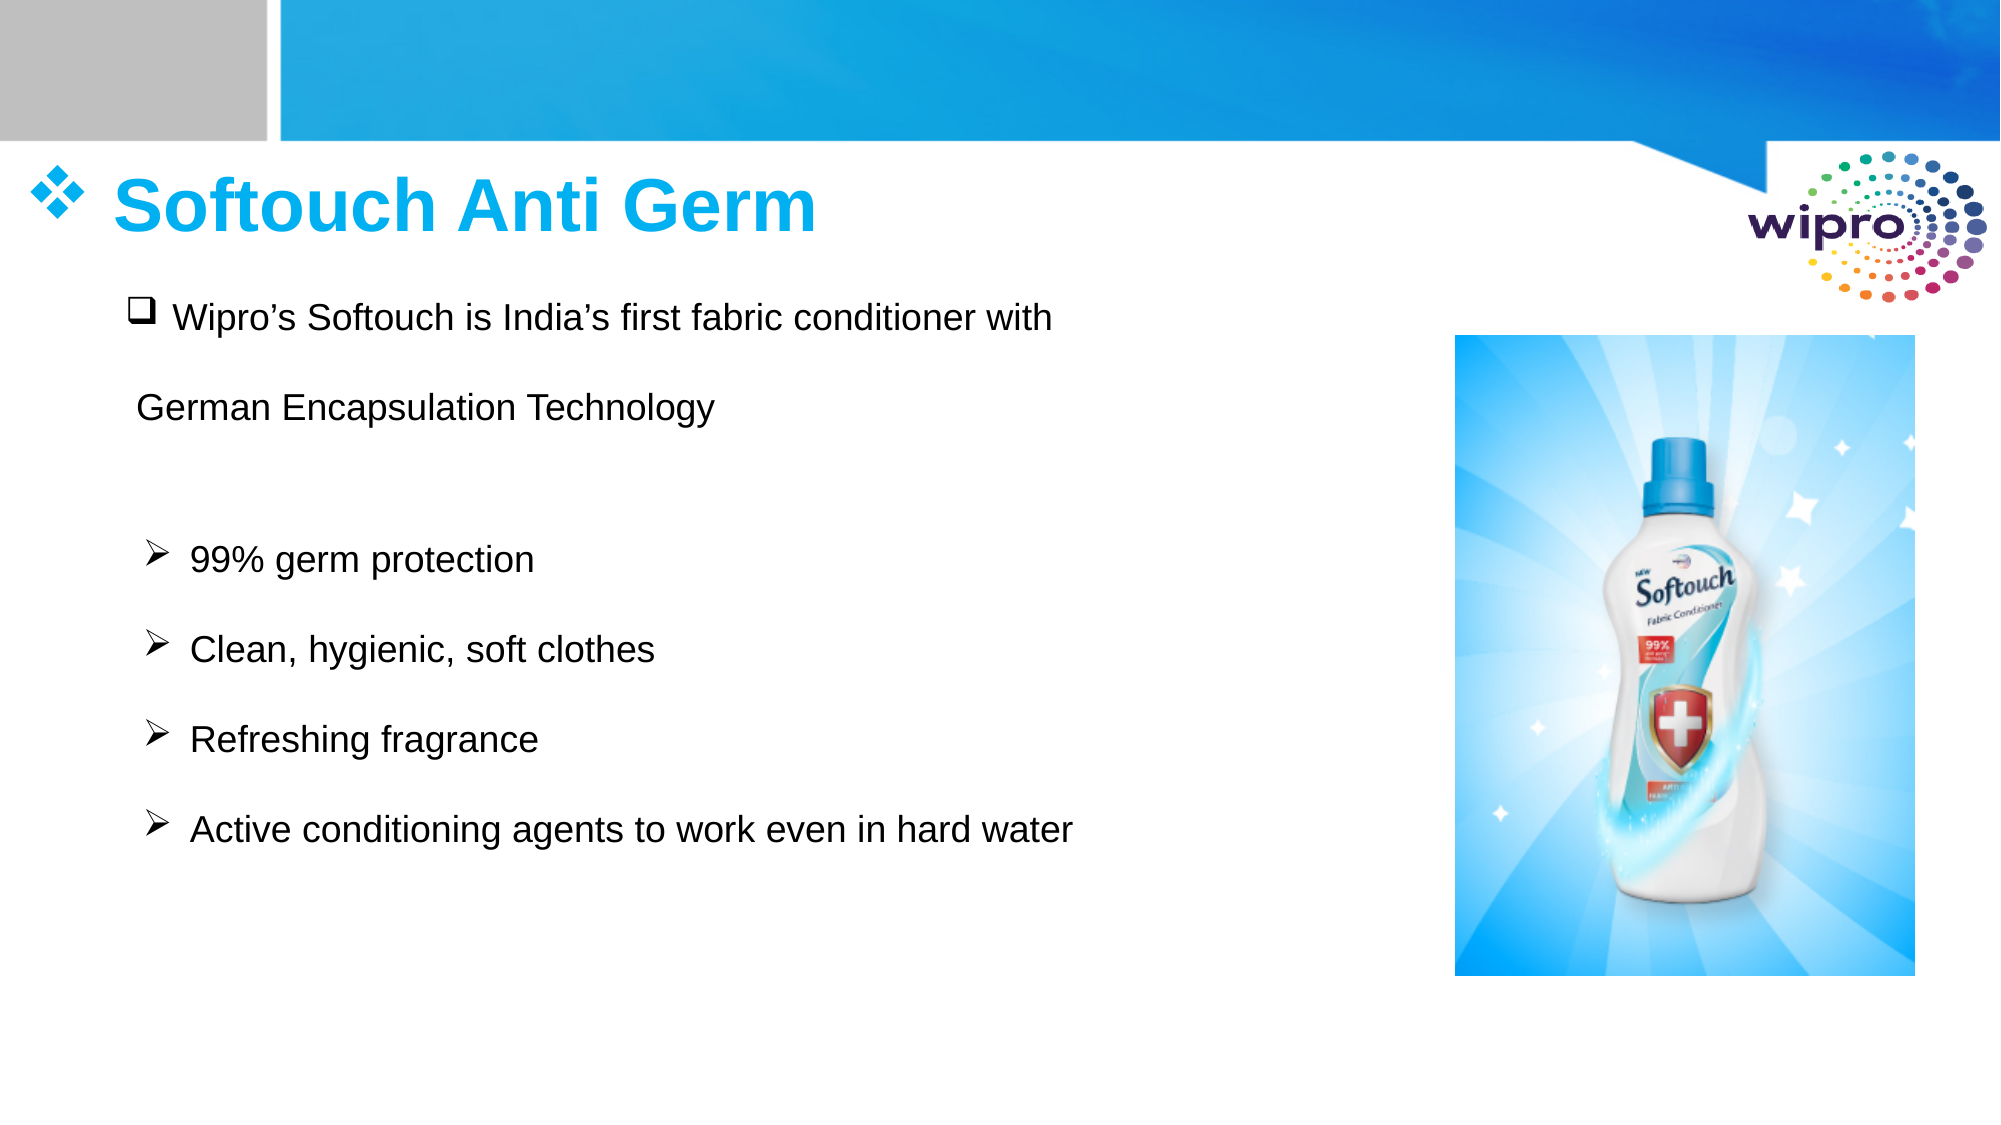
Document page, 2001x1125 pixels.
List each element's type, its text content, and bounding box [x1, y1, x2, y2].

picture [0, 0, 2001, 1125]
text_box Softouch Anti Germ [9, 149, 1043, 275]
text_box Wipro’s Softouch is India’s first fabric conditioner with German Encapsulation Technology [110, 285, 1145, 451]
text_box 99% germ protection Clean, hygienic, soft clothes Refreshing fragrance Active conditioning agents to work even in hard water [128, 527, 1353, 913]
